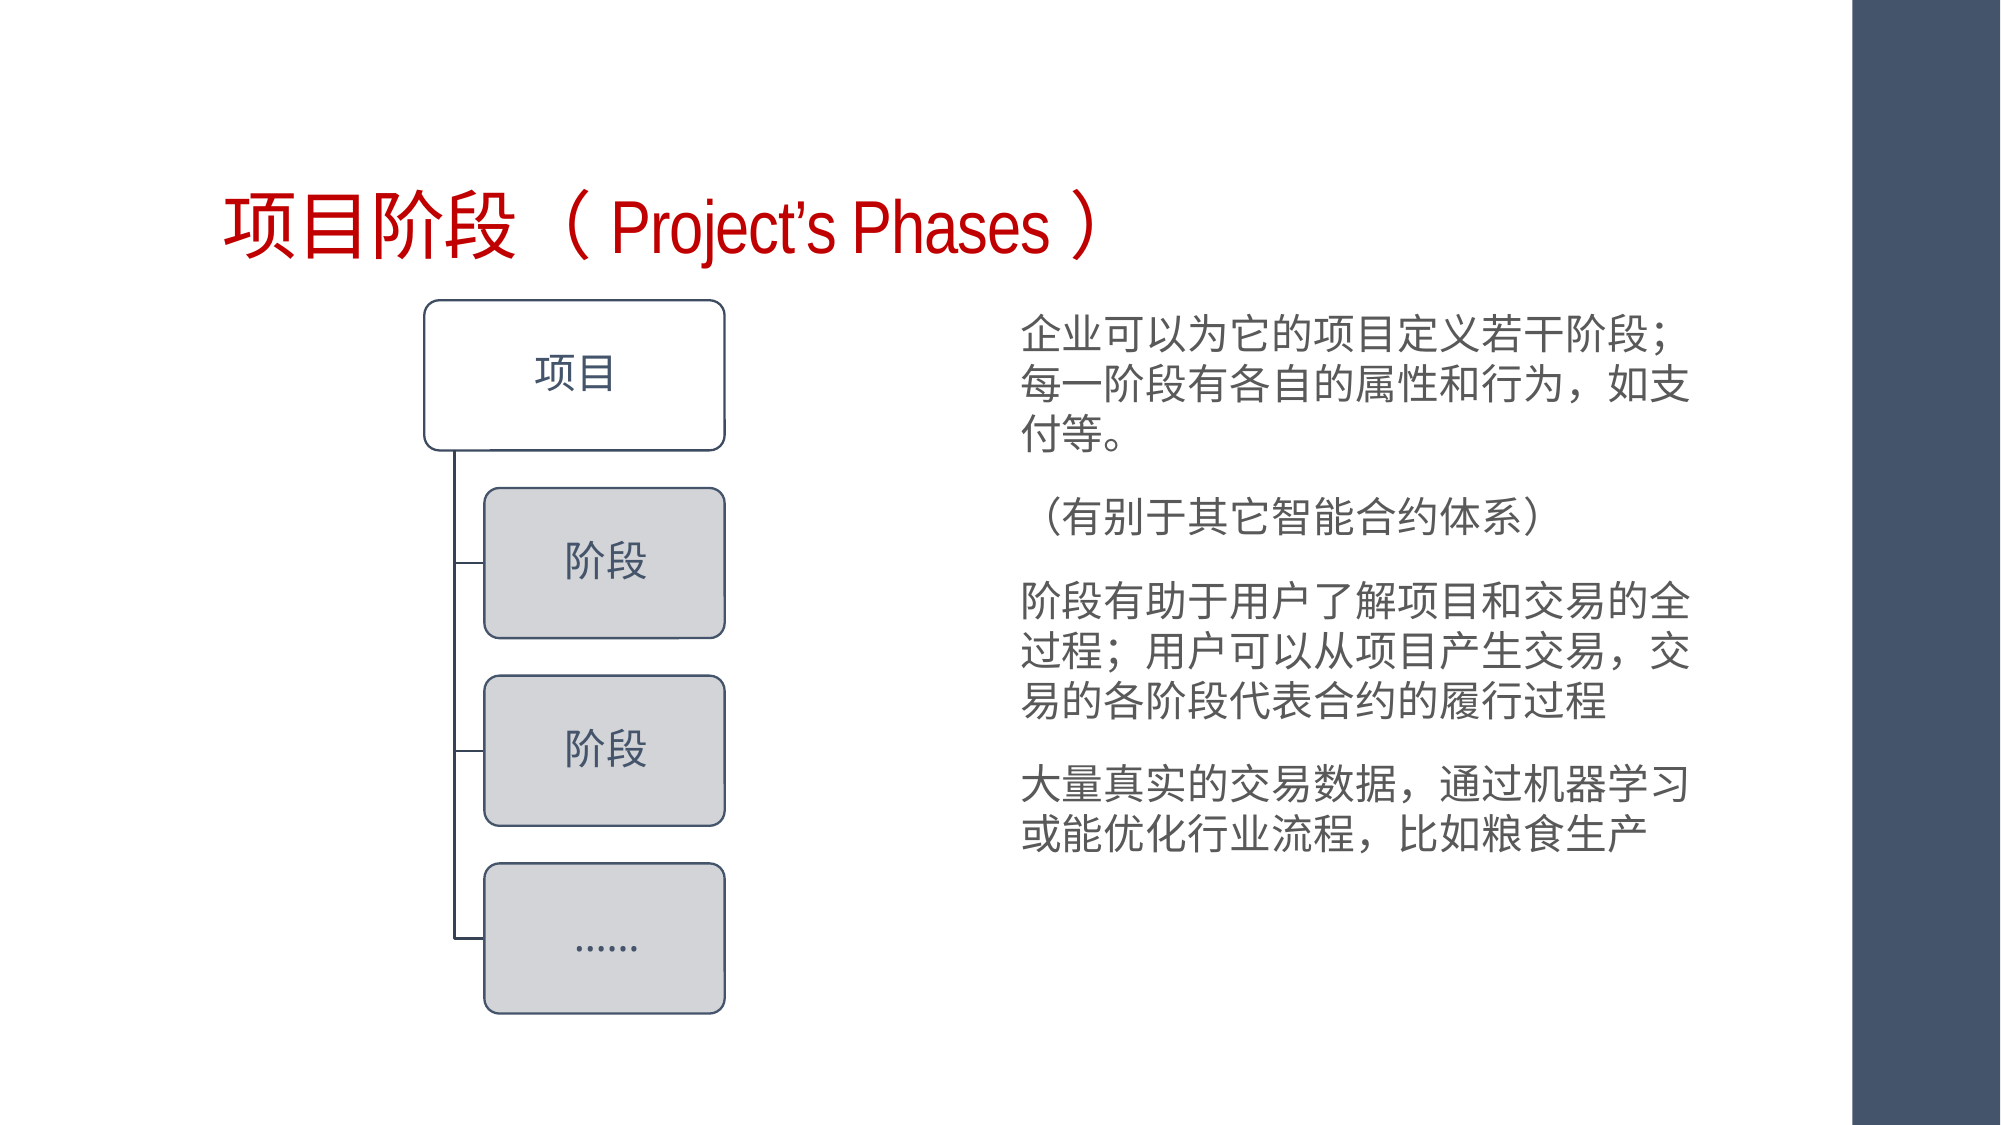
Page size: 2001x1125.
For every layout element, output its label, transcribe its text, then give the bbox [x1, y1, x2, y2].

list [206, 299, 943, 1015]
title 项目阶段（Project’s Phases） [206, 43, 1797, 278]
list 企业可以为它的项目定义若干阶段；每一阶段有各自的属性和行为，如支付等。 （有别于其它智能合约体系） 阶段有助于用户了解项目和交易的全过程；用户可以从项目产生交易，交易的各阶段代表合约的履行过程 大量真实的交易数据，通过机器学习或能优化行业流程，比如粮食生产 [1005, 299, 1740, 1014]
